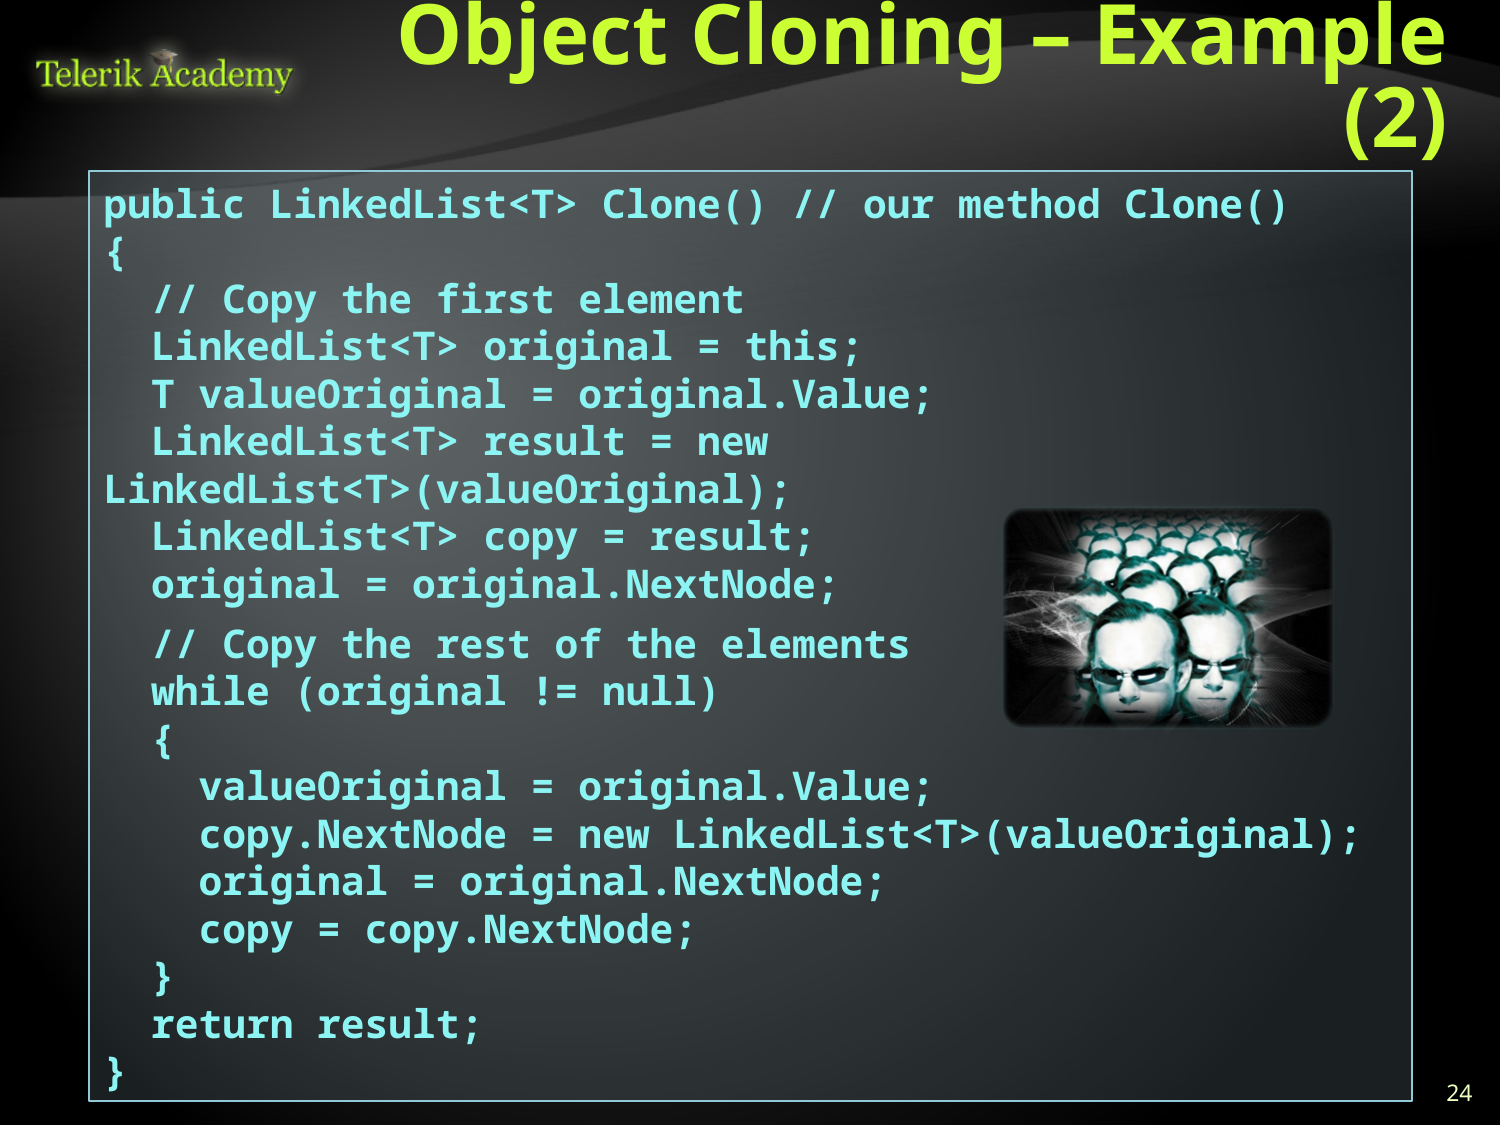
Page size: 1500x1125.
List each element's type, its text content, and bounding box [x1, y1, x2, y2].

slide_number 24 [1412, 1074, 1488, 1113]
text_box public LinkedList<T> Clone() // our method Clone() { // Copy the first element LinkedList<T> original = this; T valueOriginal = original.Value; LinkedList<T> result = new LinkedList<T>(valueOriginal); LinkedList<T> copy = result; original = original.NextNode; // Copy the rest of the elements while (original != null) { valueOriginal = original.Value; copy.NextNode = new LinkedList<T>(valueOriginal); original = original.NextNode; copy = copy.NextNode; } return result; } [88, 171, 1413, 1101]
title Object Cloning – Example (2) [300, 12, 1463, 150]
picture [0, 0, 1500, 1125]
